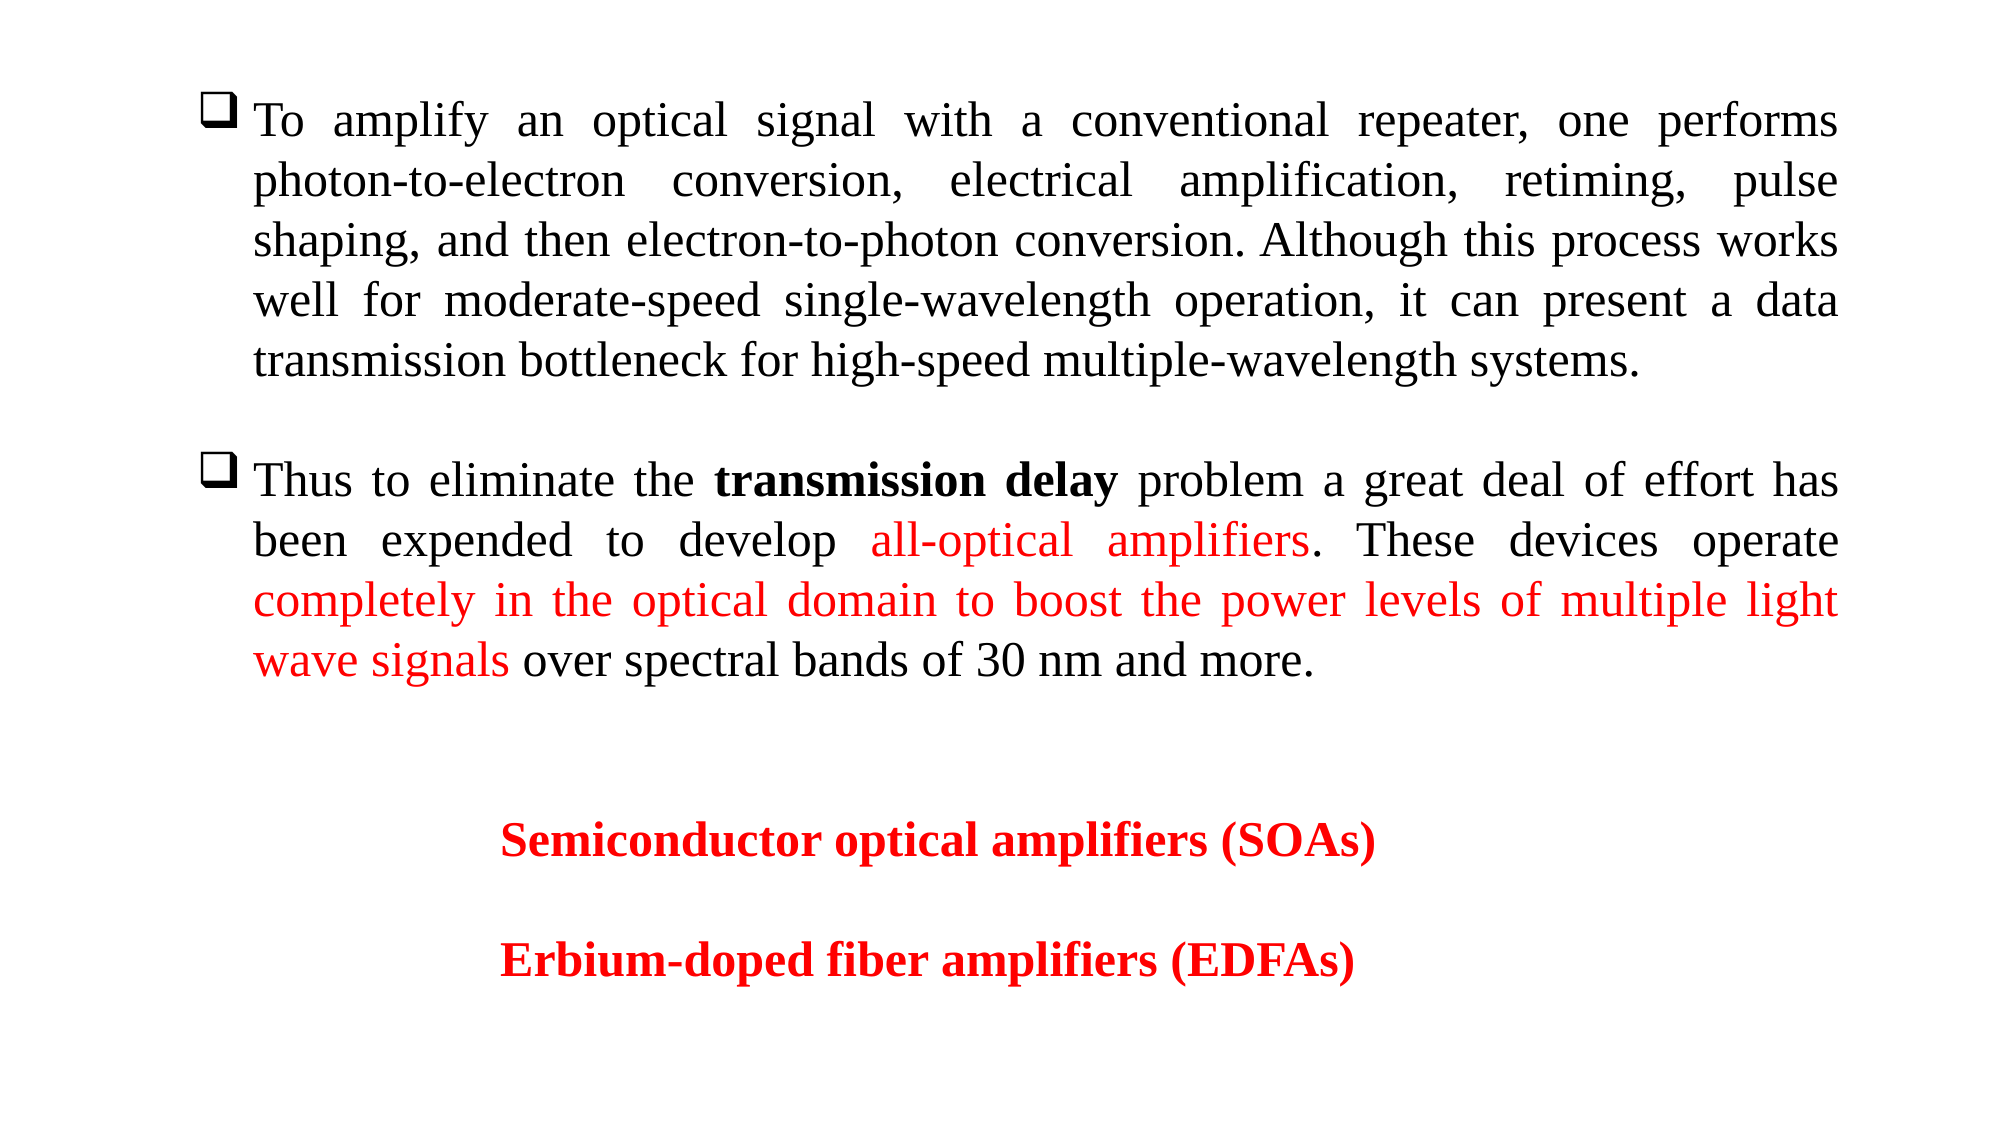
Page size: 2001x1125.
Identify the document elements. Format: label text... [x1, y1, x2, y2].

text_box To amplify an optical signal with a conventional repeater, one performs photon-to-electron conversion, electrical amplification, retiming, pulse shaping, and then electron-to-photon conversion. Although this process works well for moderate-speed single-wavelength operation, it can present a data transmission bottleneck for high-speed multiple-wavelength systems. Thus to eliminate the transmission delay problem a great deal of effort has been expended to develop all-optical amplifiers. These devices operate completely in the optical domain to boost the power levels of multiple light wave signals over spectral bands of 30 nm and more. [182, 79, 1855, 695]
text_box Semiconductor optical amplifiers (SOAs) Erbium-doped fiber amplifiers (EDFAs) [485, 799, 1406, 1054]
